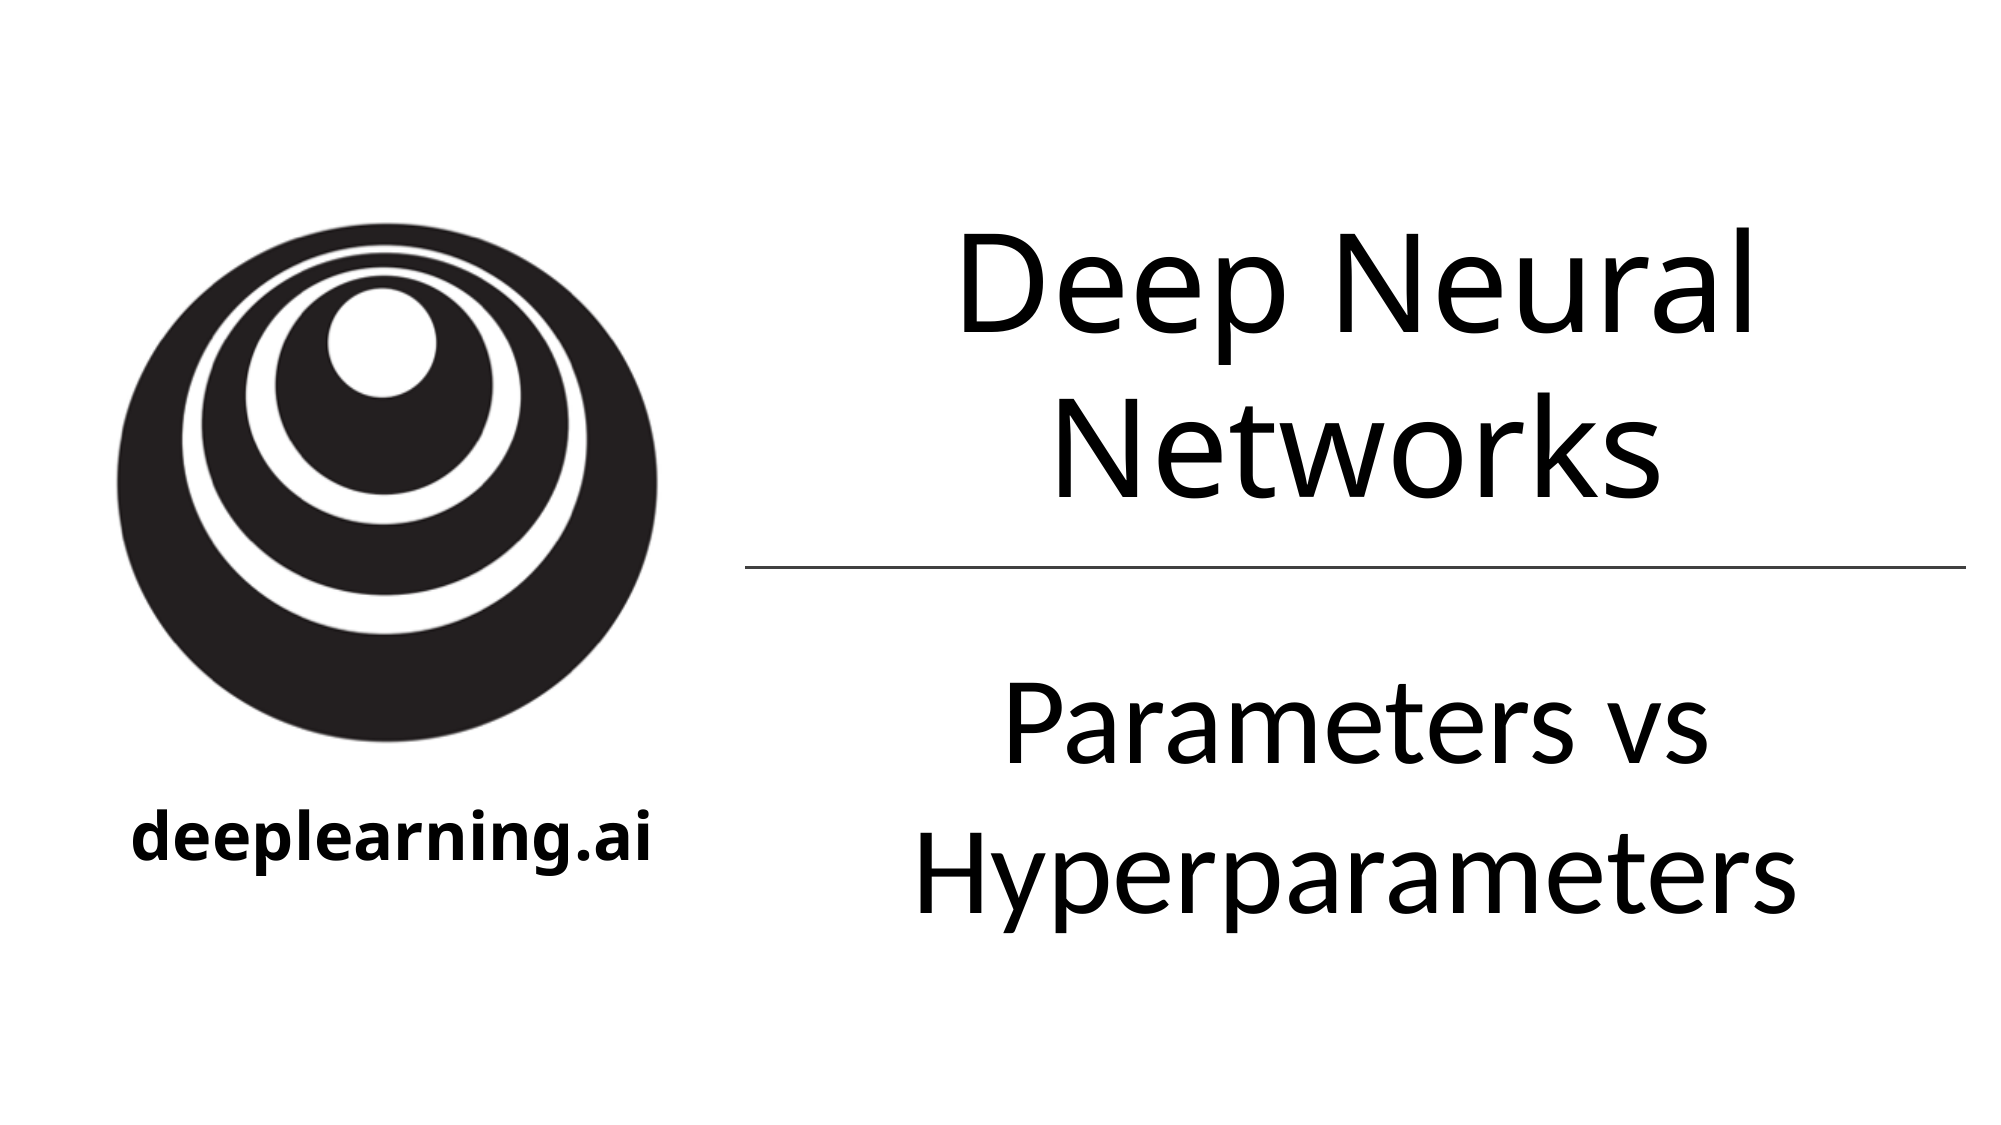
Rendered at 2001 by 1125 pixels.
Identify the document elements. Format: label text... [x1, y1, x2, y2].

picture [77, 186, 708, 797]
text_box Deep Neural Networks [759, 188, 1954, 533]
text_box Parameters vs Hyperparameters [897, 631, 1815, 946]
